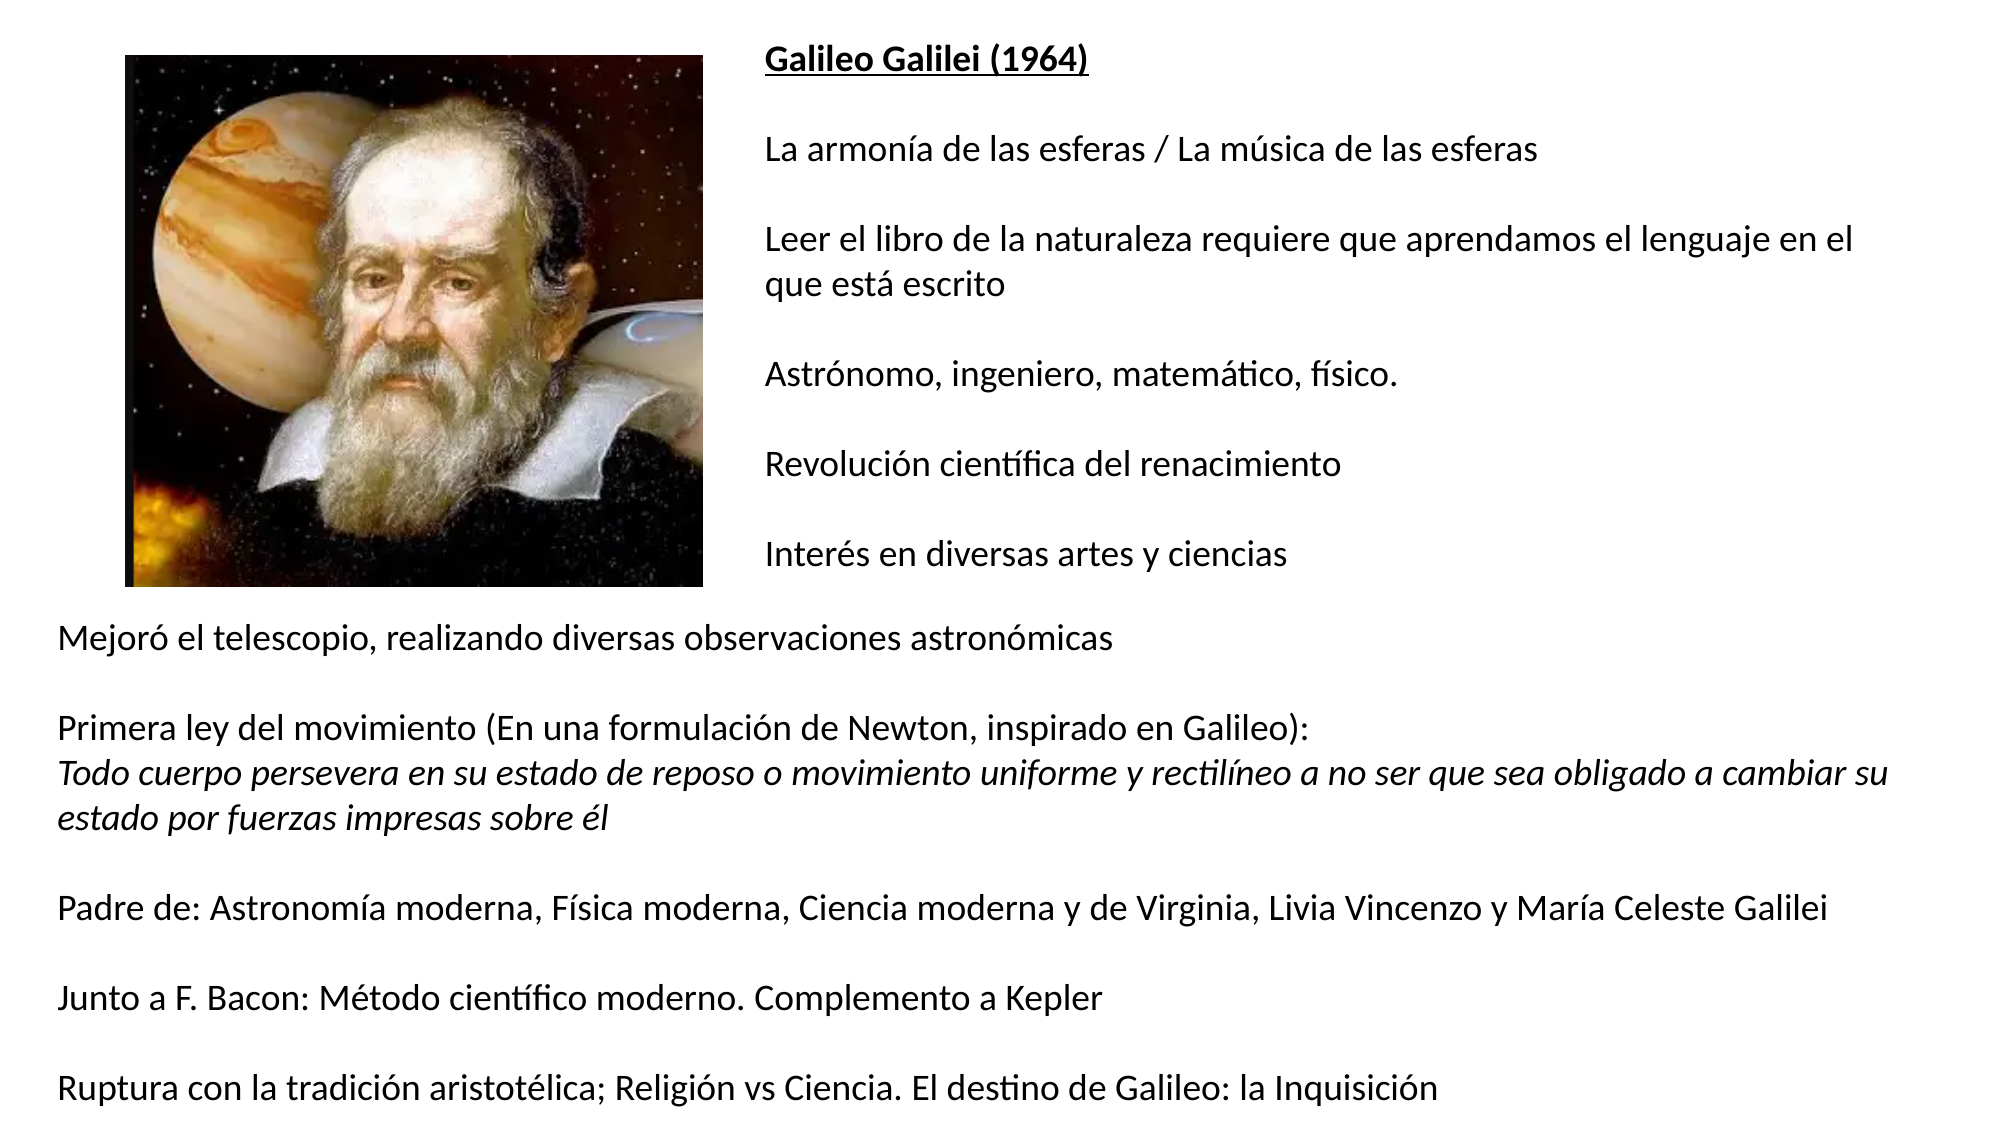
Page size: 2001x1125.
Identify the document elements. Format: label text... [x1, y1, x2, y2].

text_box Mejoró el telescopio, realizando diversas observaciones astronómicas Primera ley del movimiento (En una formulación de Newton, inspirado en Galileo): Todo cuerpo persevera en su estado de reposo o movimiento uniforme y rectilíneo a no ser que sea obligado a cambiar su estado por fuerzas impresas sobre él Padre de: Astronomía moderna, Física moderna, Ciencia moderna y de Virginia, Livia Vincenzo y María Celeste Galilei Junto a F. Bacon: Método científico moderno. Complemento a Kepler Ruptura con la tradición aristotélica; Religión vs Ciencia. El destino de Galileo: la Inquisición [42, 605, 1955, 1125]
text_box Galileo Galilei (1964) La armonía de las esferas / La música de las esferas Leer el libro de la naturaleza requiere que aprendamos el lenguaje en el que está escrito Astrónomo, ingeniero, matemático, físico. Revolución científica del renacimiento Interés en diversas artes y ciencias [750, 26, 1898, 582]
picture [125, 55, 703, 587]
